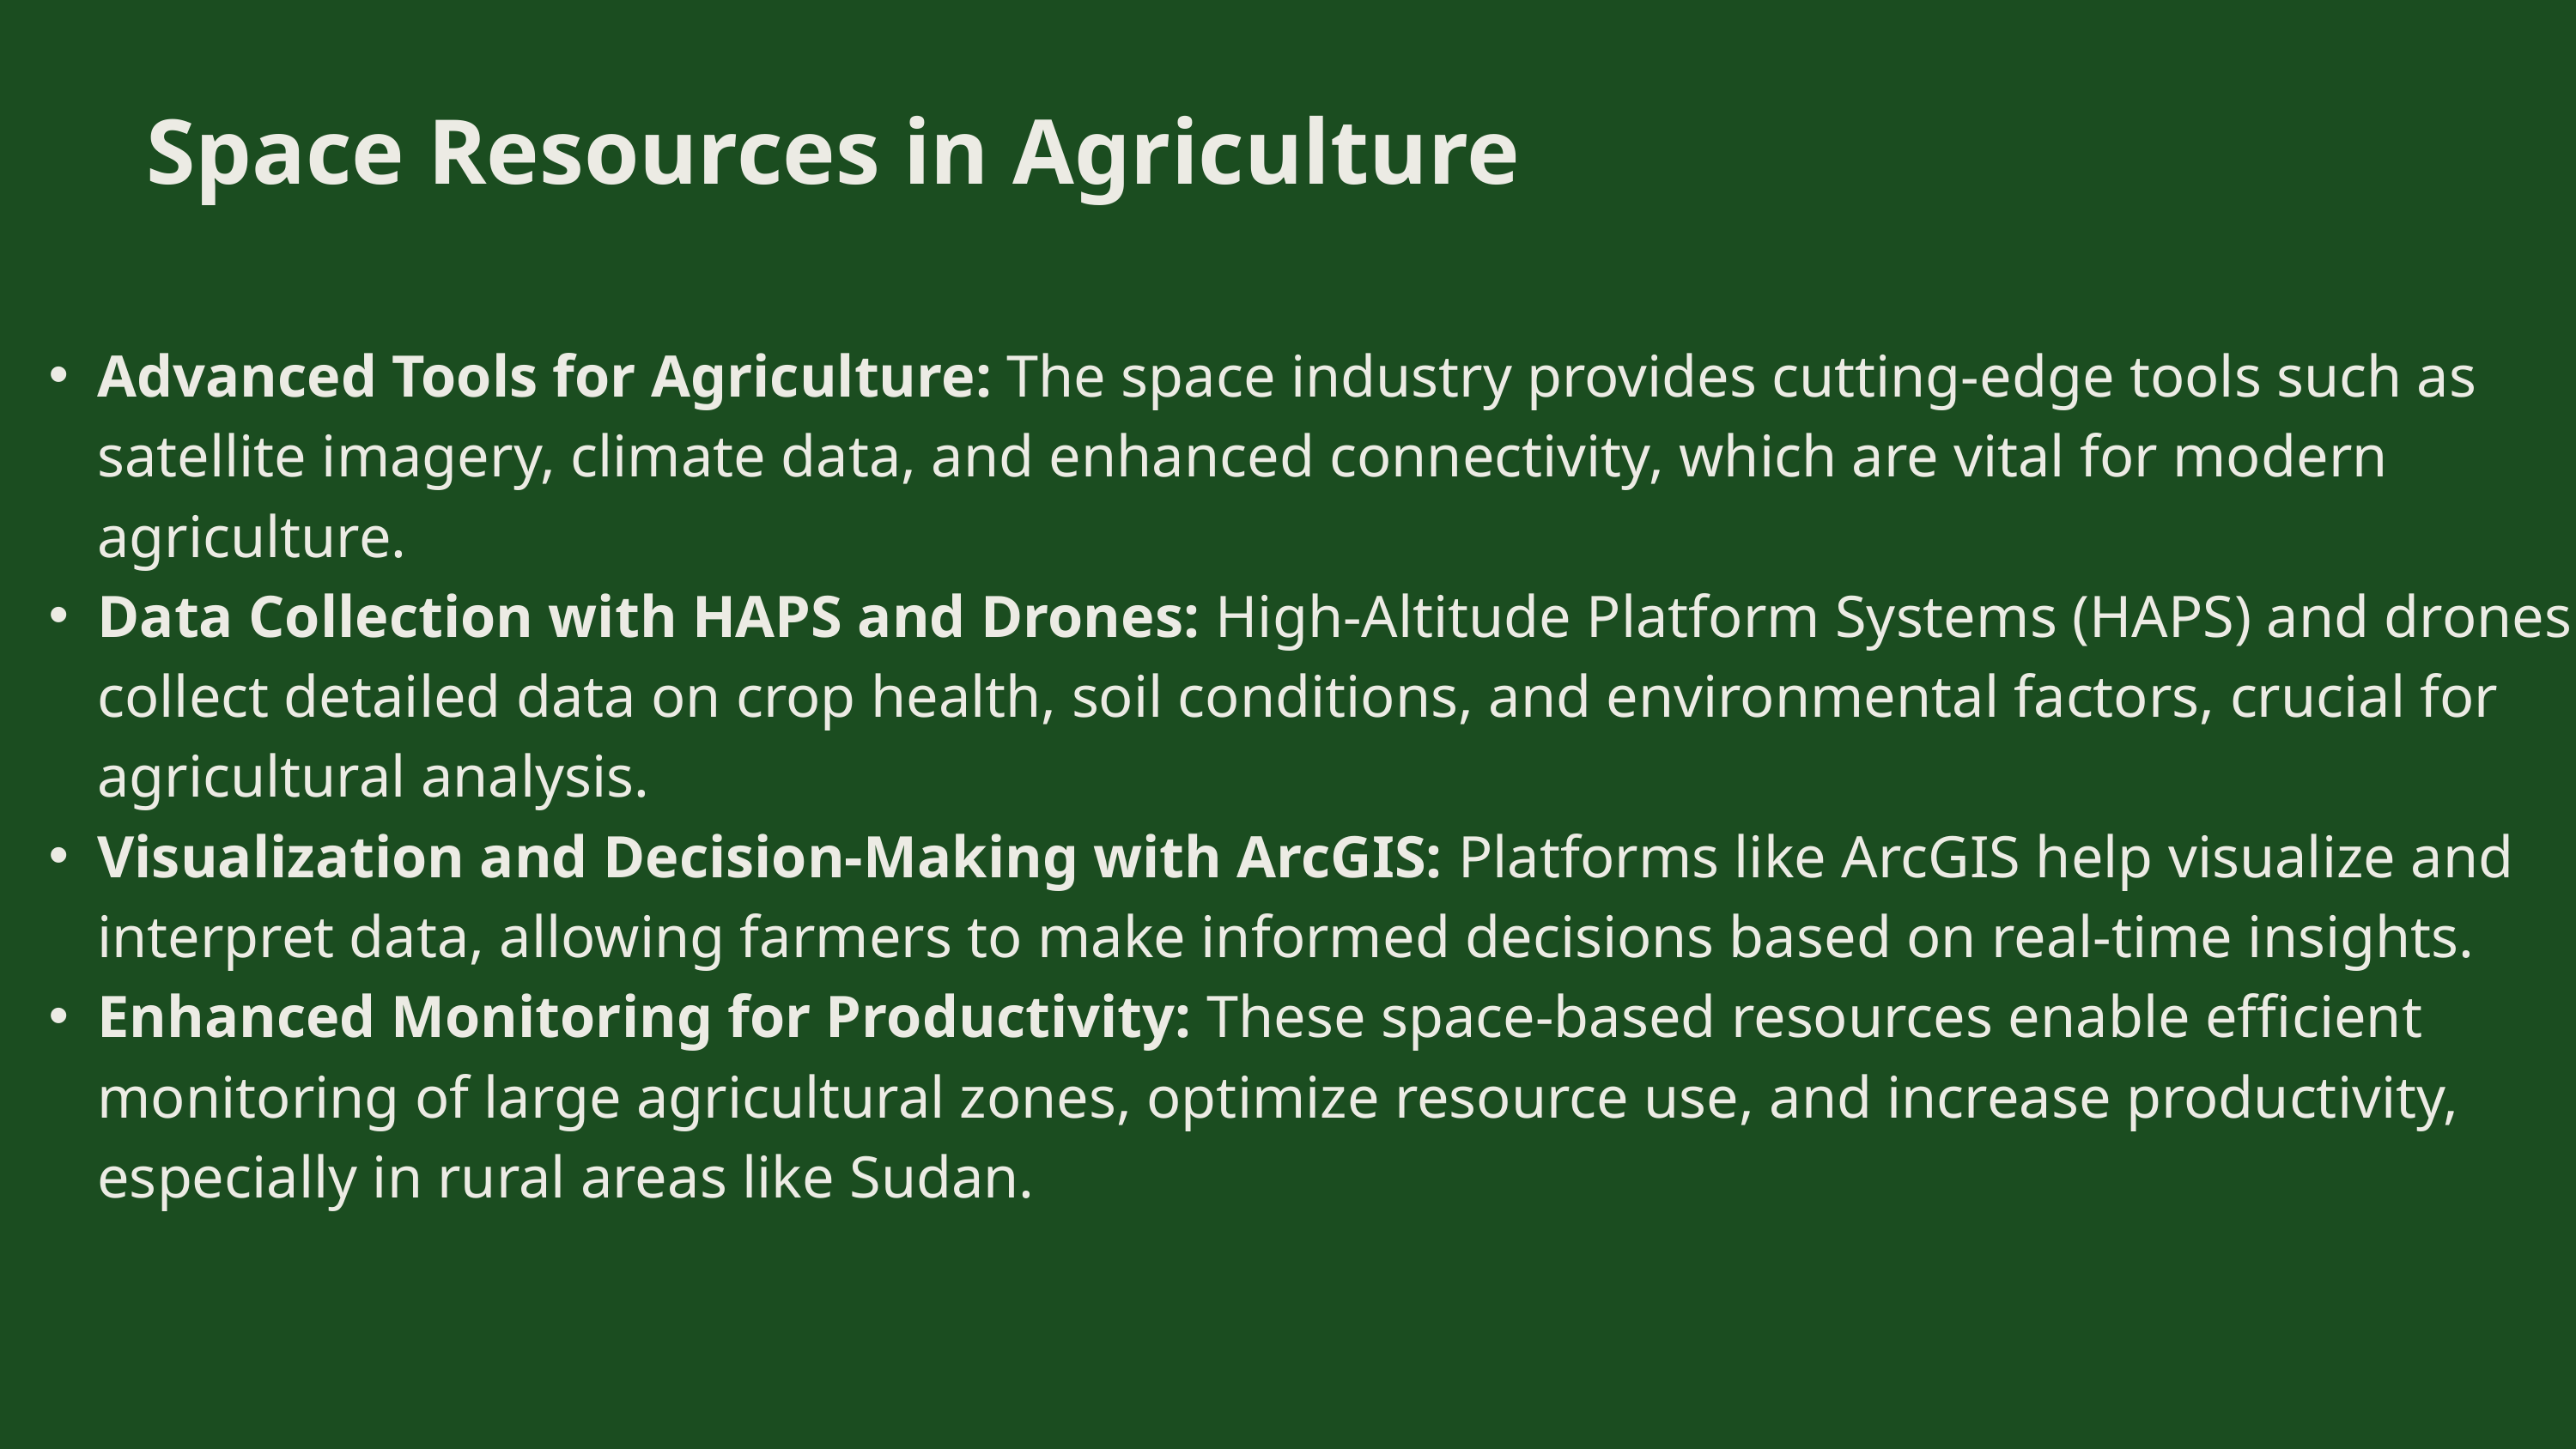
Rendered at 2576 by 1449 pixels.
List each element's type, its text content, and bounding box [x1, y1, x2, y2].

text_box Advanced Tools for Agriculture: The space industry provides cutting-edge tools such as satellite imagery, climate data, and enhanced connectivity, which are vital for modern agriculture. Data Collection with HAPS and Drones: High-Altitude Platform Systems (HAPS) and drones collect detailed data on crop health, soil conditions, and environmental factors, crucial for agricultural analysis. Visualization and Decision-Making with ArcGIS: Platforms like ArcGIS help visualize and interpret data, allowing farmers to make informed decisions based on real-time insights. Enhanced Monitoring for Productivity: These space-based resources enable efficient monitoring of large agricultural zones, optimize resource use, and increase productivity, especially in rural areas like Sudan. [0, 248, 2576, 1290]
text_box Space Resources in Agriculture [0, 76, 2100, 203]
